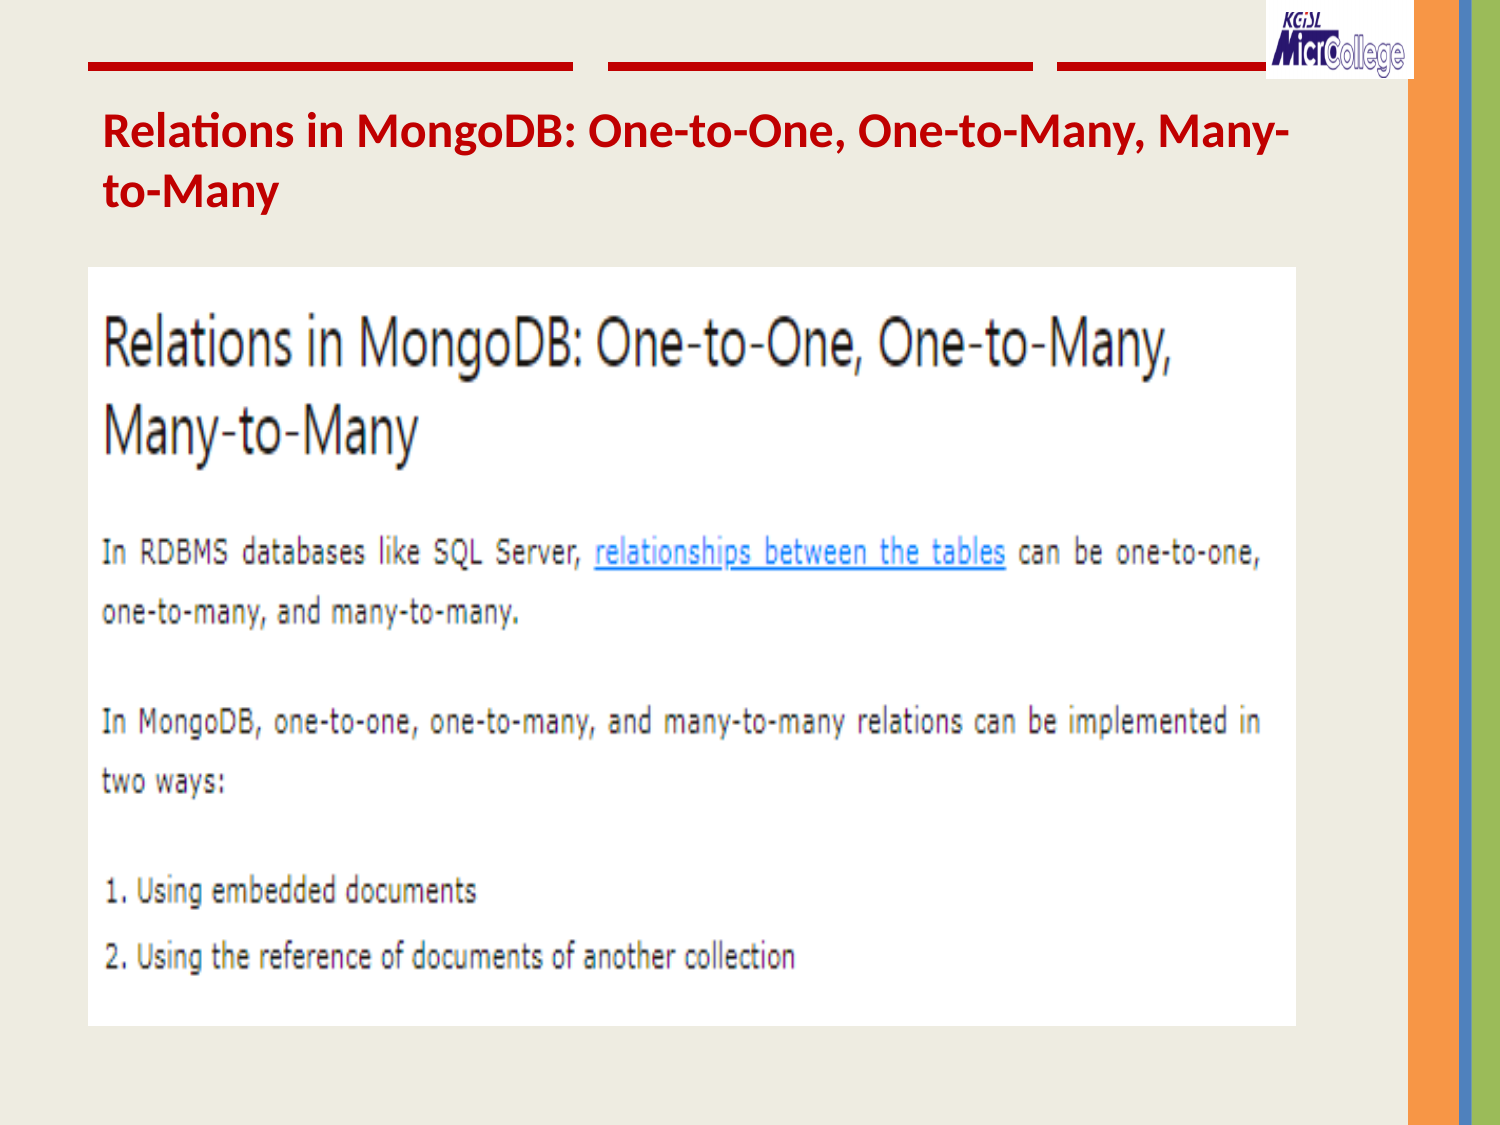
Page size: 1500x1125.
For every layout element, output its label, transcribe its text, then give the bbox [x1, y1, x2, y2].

picture [1266, 0, 1415, 79]
list Relations in MongoDB: One-to-One, One-to-Many, Many-to-Many [87, 90, 1363, 1100]
picture [88, 267, 1297, 1026]
